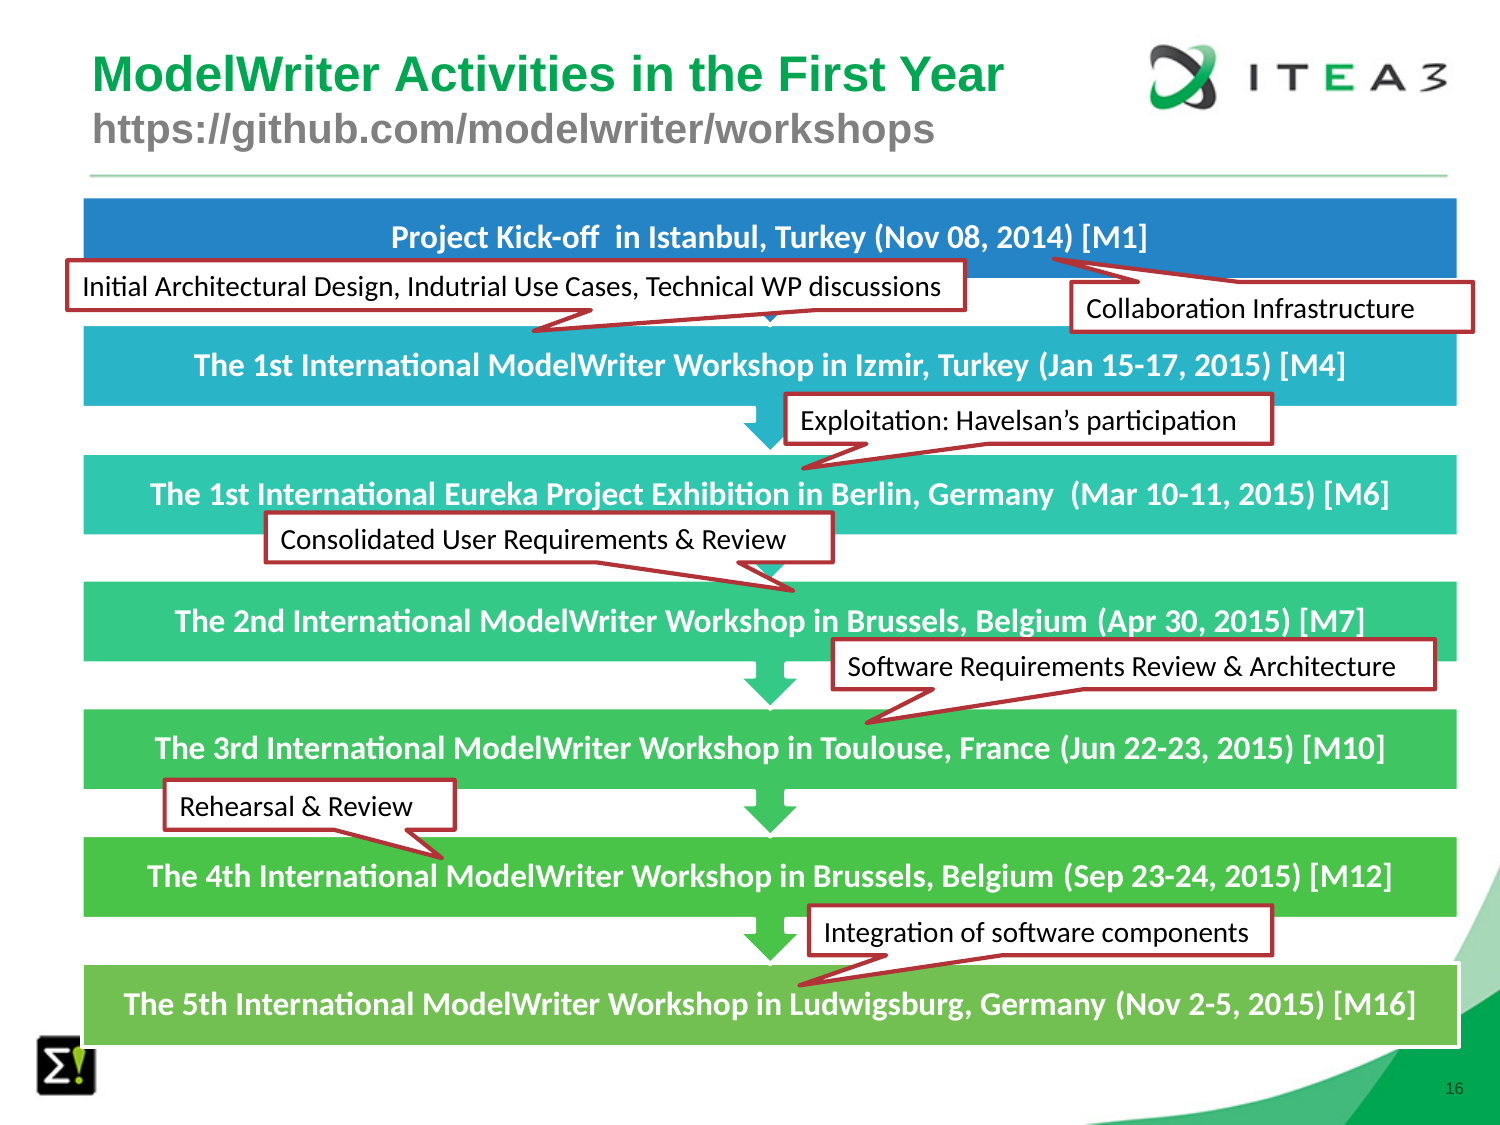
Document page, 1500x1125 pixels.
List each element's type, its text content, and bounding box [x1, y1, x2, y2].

title ModelWriter Activities in the First Year https://github.com/modelwriter/workshops [76, 23, 1099, 160]
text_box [81, 195, 1459, 1047]
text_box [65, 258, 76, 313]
picture [0, 0, 1500, 1125]
text_box Collaboration Infrastructure [1465, 279, 1476, 334]
